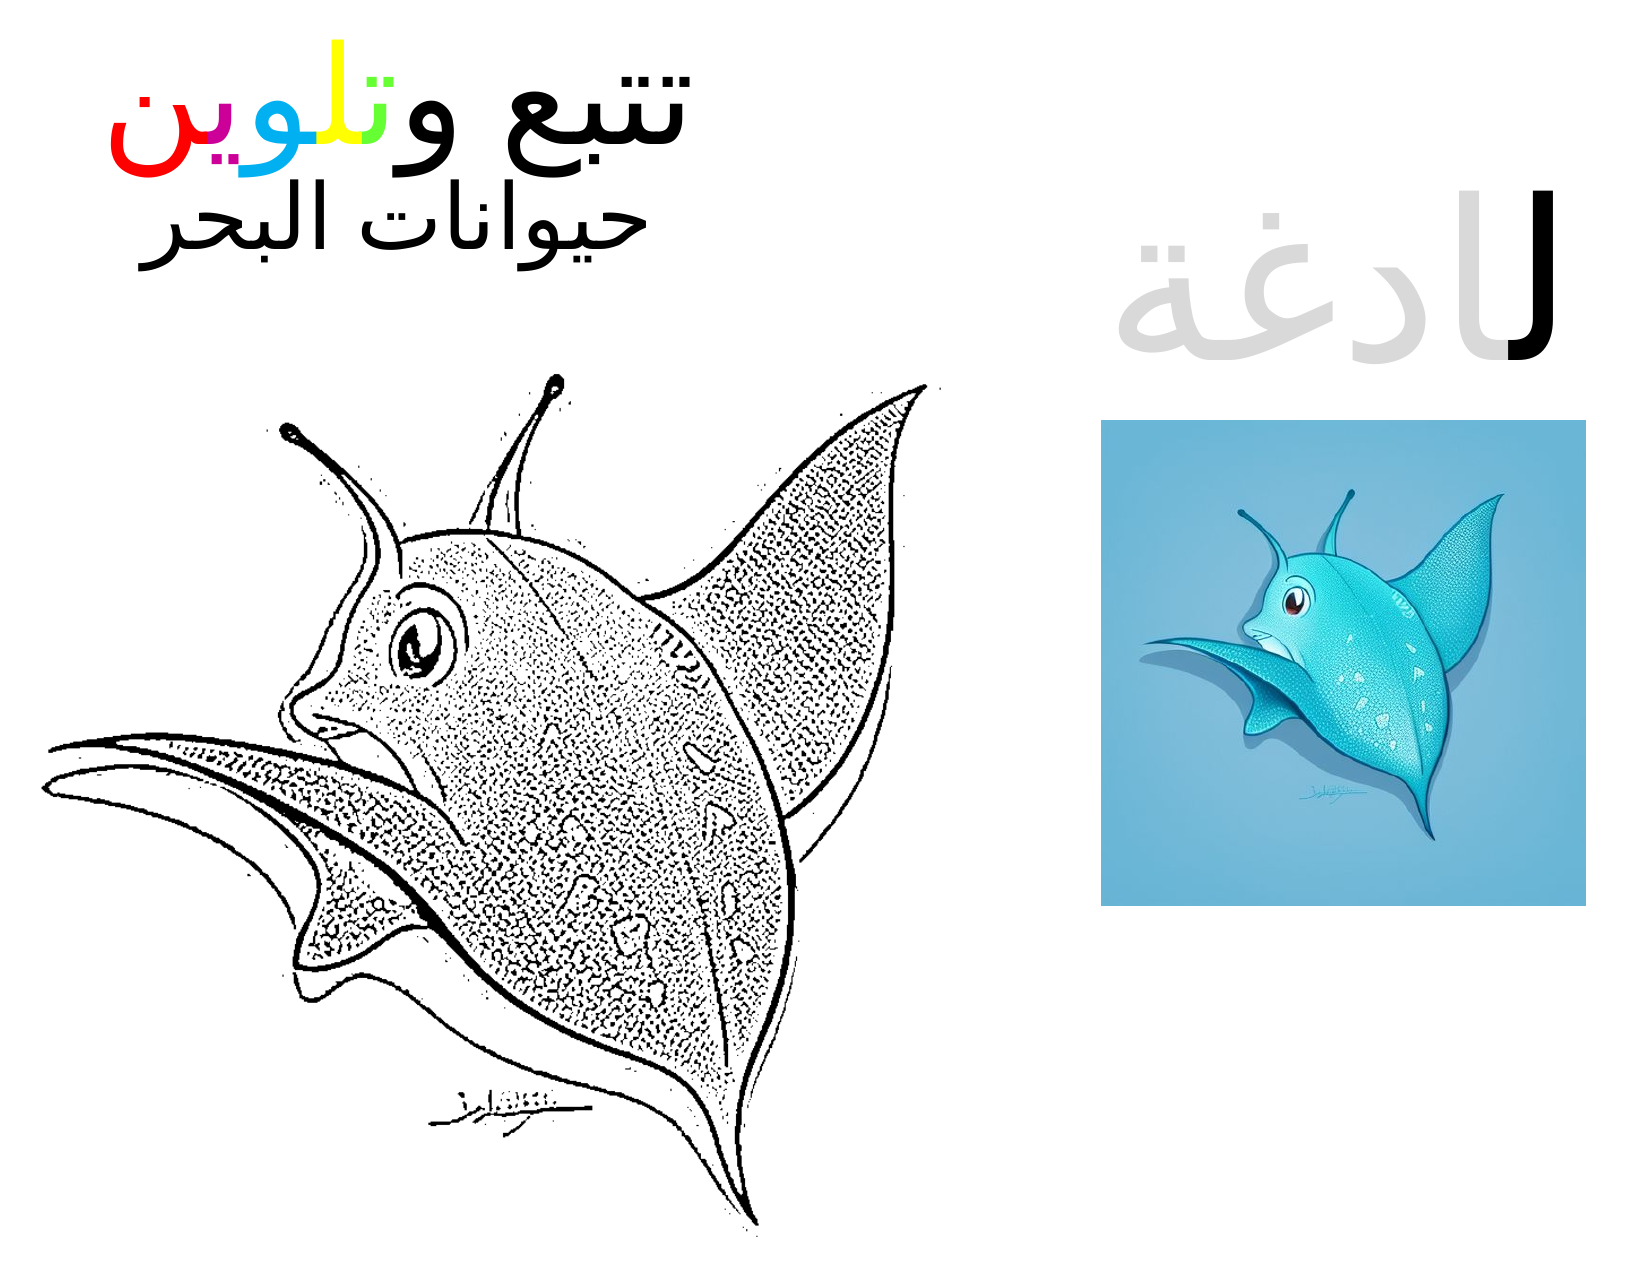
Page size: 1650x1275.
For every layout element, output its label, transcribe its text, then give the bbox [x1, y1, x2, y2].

picture [0, 306, 973, 1275]
text_box تتبع وتلوين [0, 0, 812, 180]
text_box لادغة [1042, 130, 1636, 413]
text_box حيوانات البحر [14, 150, 783, 276]
picture [1101, 420, 1587, 906]
